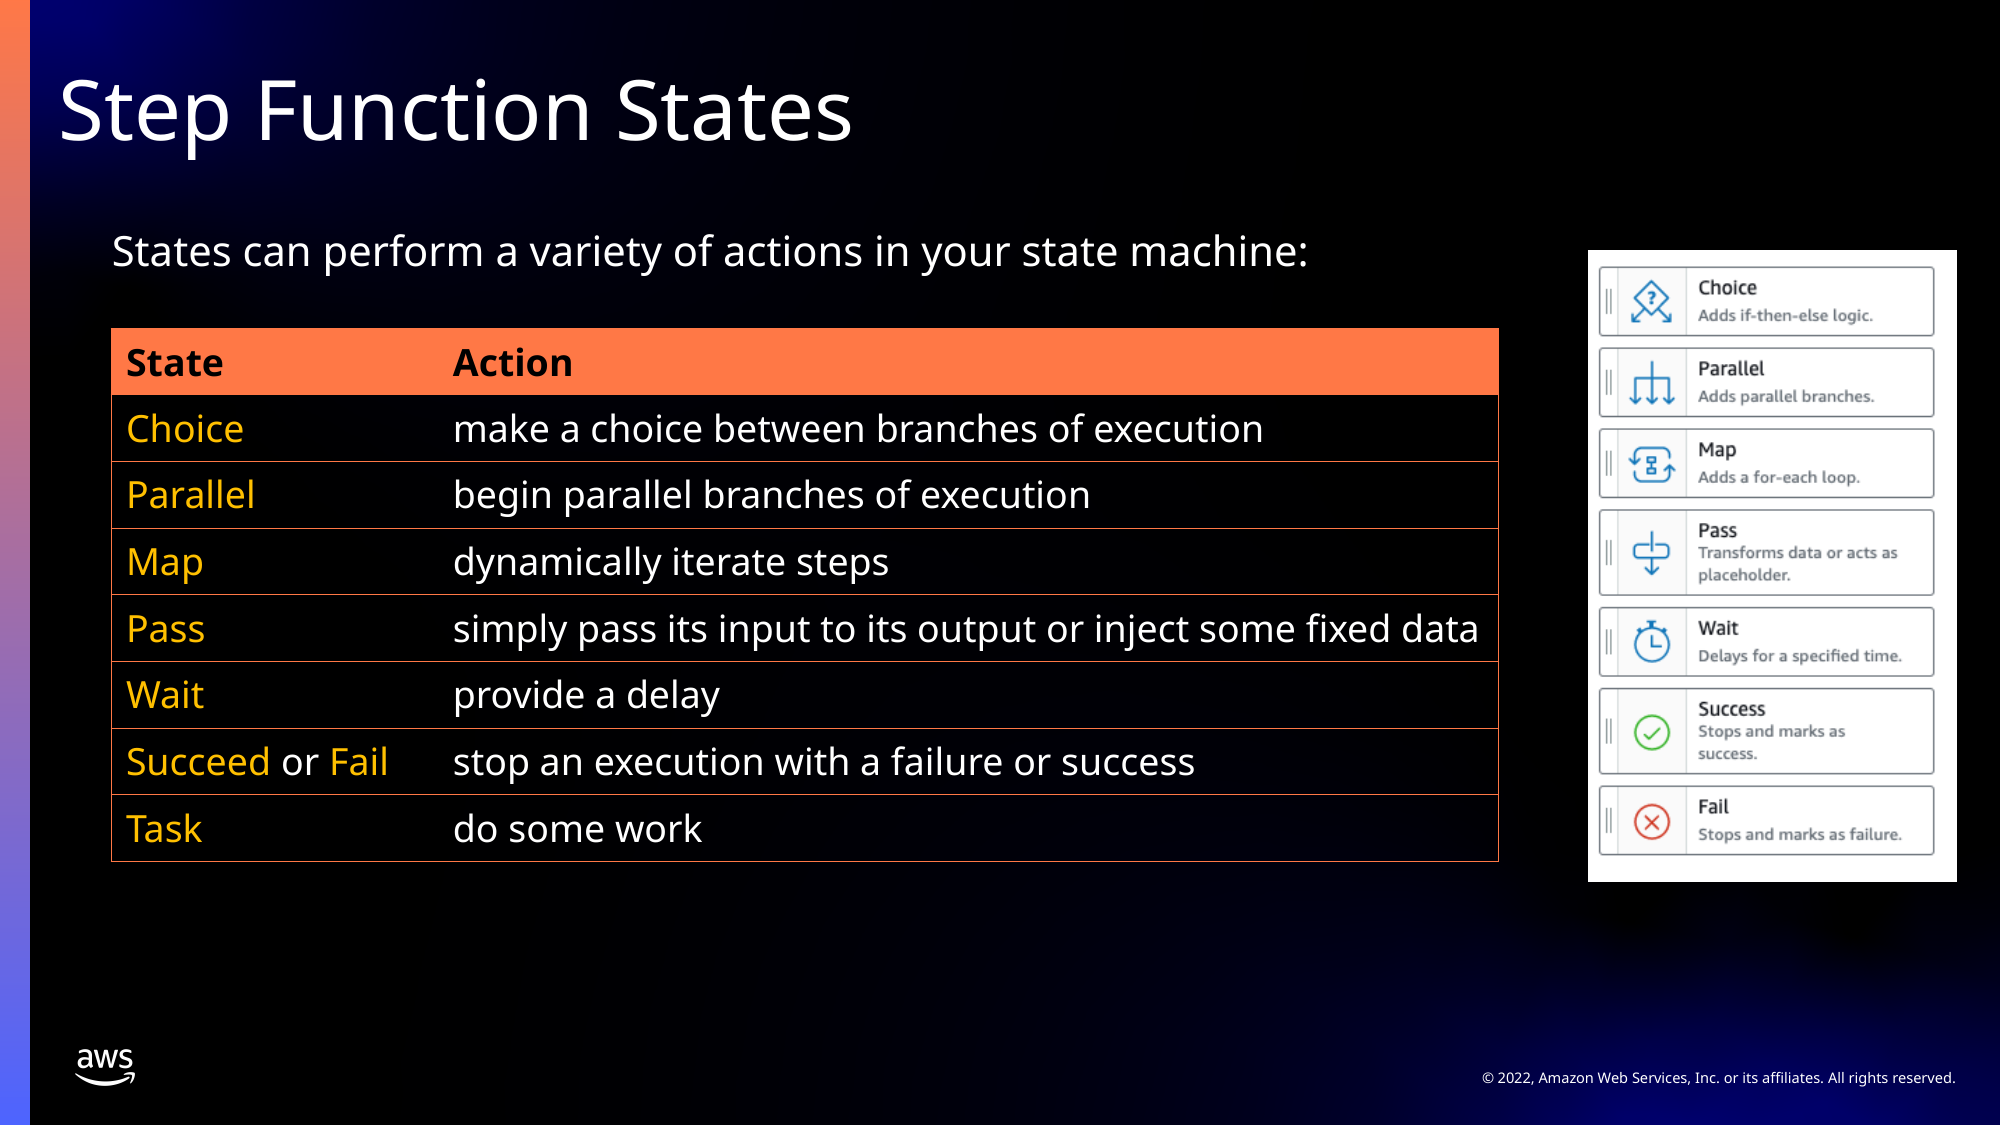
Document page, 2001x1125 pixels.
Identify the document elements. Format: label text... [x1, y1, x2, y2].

table_cell Parallel [112, 462, 438, 528]
table_header Charts [0, 22, 30, 26]
table_cell begin parallel branches of execution [438, 462, 1498, 528]
table_cell simply pass its input to its output or inject some fixed data [438, 595, 1498, 661]
table_cell do some work [438, 795, 1498, 861]
text_box States can perform a variety of actions in your state machine: [97, 217, 1469, 283]
table_cell Succeed or Fail [112, 729, 438, 794]
table_cell Wait [112, 662, 438, 728]
table_cell Choice [112, 395, 438, 461]
table_header Action [438, 329, 1498, 394]
table_header State [112, 329, 438, 394]
table_cell Map [112, 529, 438, 594]
table_cell dynamically iterate steps [438, 529, 1498, 594]
picture [30, 0, 2000, 1125]
table_cell stop an execution with a failure or success [438, 729, 1498, 794]
table_cell provide a delay [438, 662, 1498, 728]
title Step Function States [43, 60, 1957, 167]
table_cell Task [112, 795, 438, 861]
table_cell Pass [112, 595, 438, 661]
table_cell make a choice between branches of execution [438, 395, 1498, 461]
